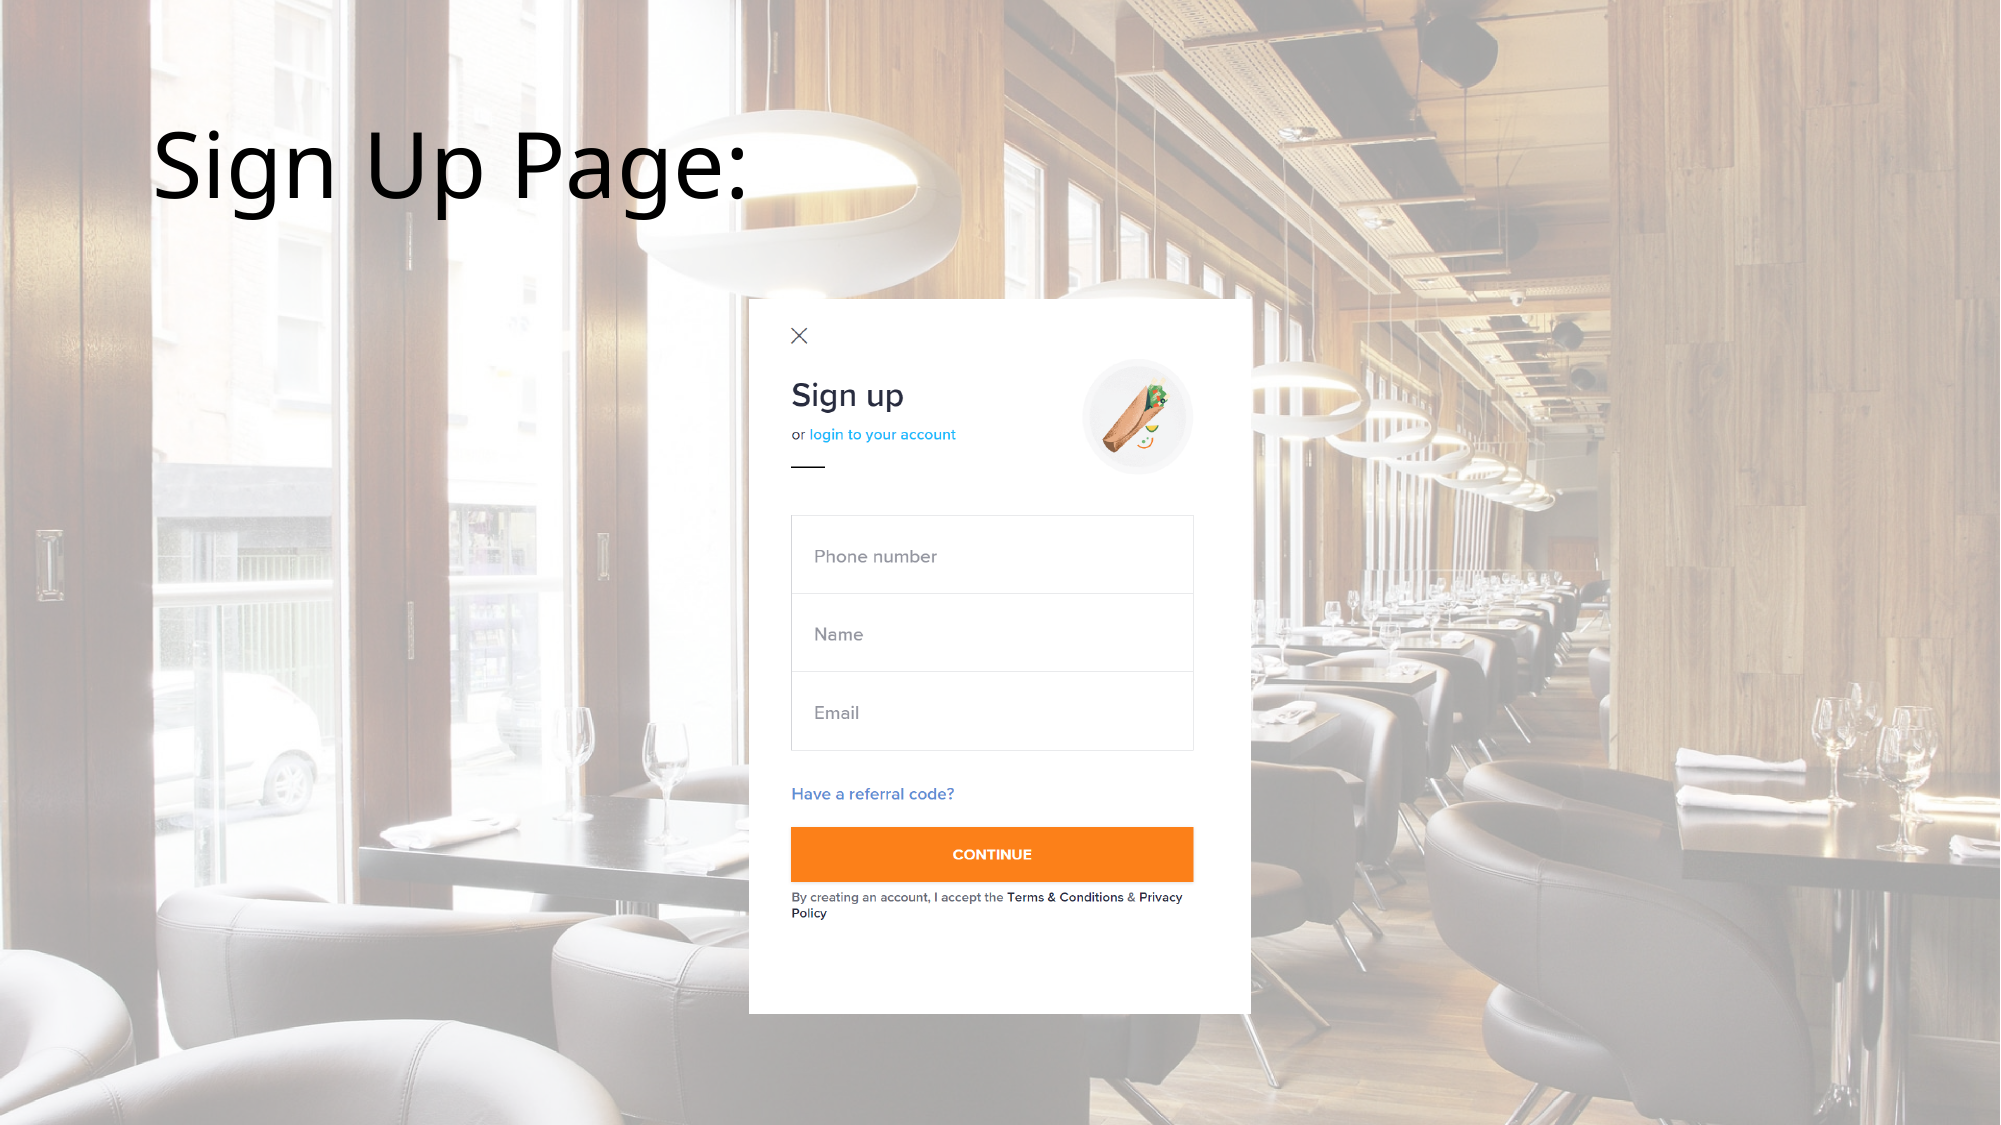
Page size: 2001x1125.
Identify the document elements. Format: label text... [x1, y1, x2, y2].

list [749, 299, 1251, 1014]
title Sign Up Page: [137, 59, 1863, 278]
